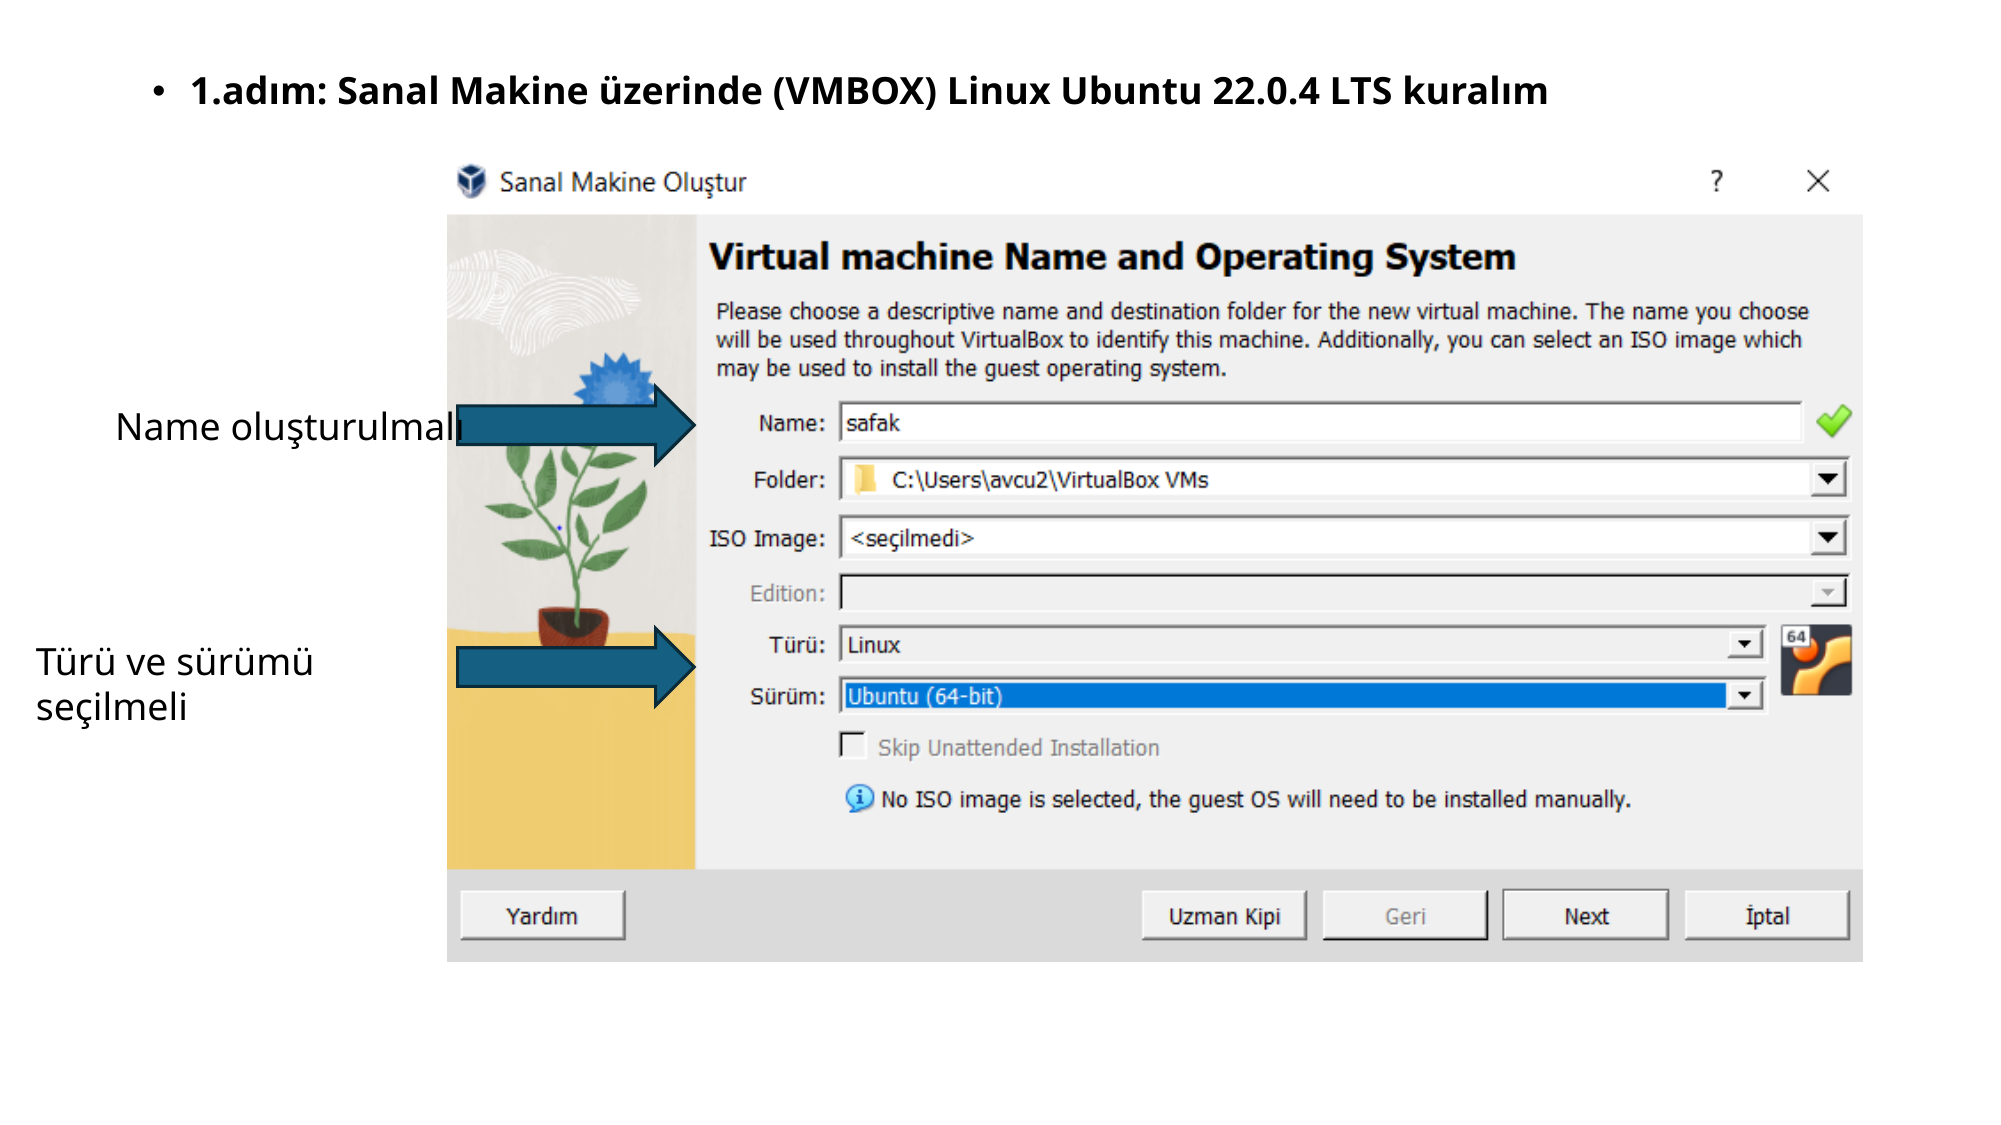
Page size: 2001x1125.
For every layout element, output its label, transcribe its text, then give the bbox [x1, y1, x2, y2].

picture [447, 151, 1863, 963]
text_box Name oluşturulmalı [100, 395, 447, 456]
text_box Türü ve sürümü seçilmeli [21, 630, 447, 736]
list 1.adım: Sanal Makine üzerinde (VMBOX) Linux Ubuntu 22.0.4 LTS kuralım [137, 64, 1753, 152]
